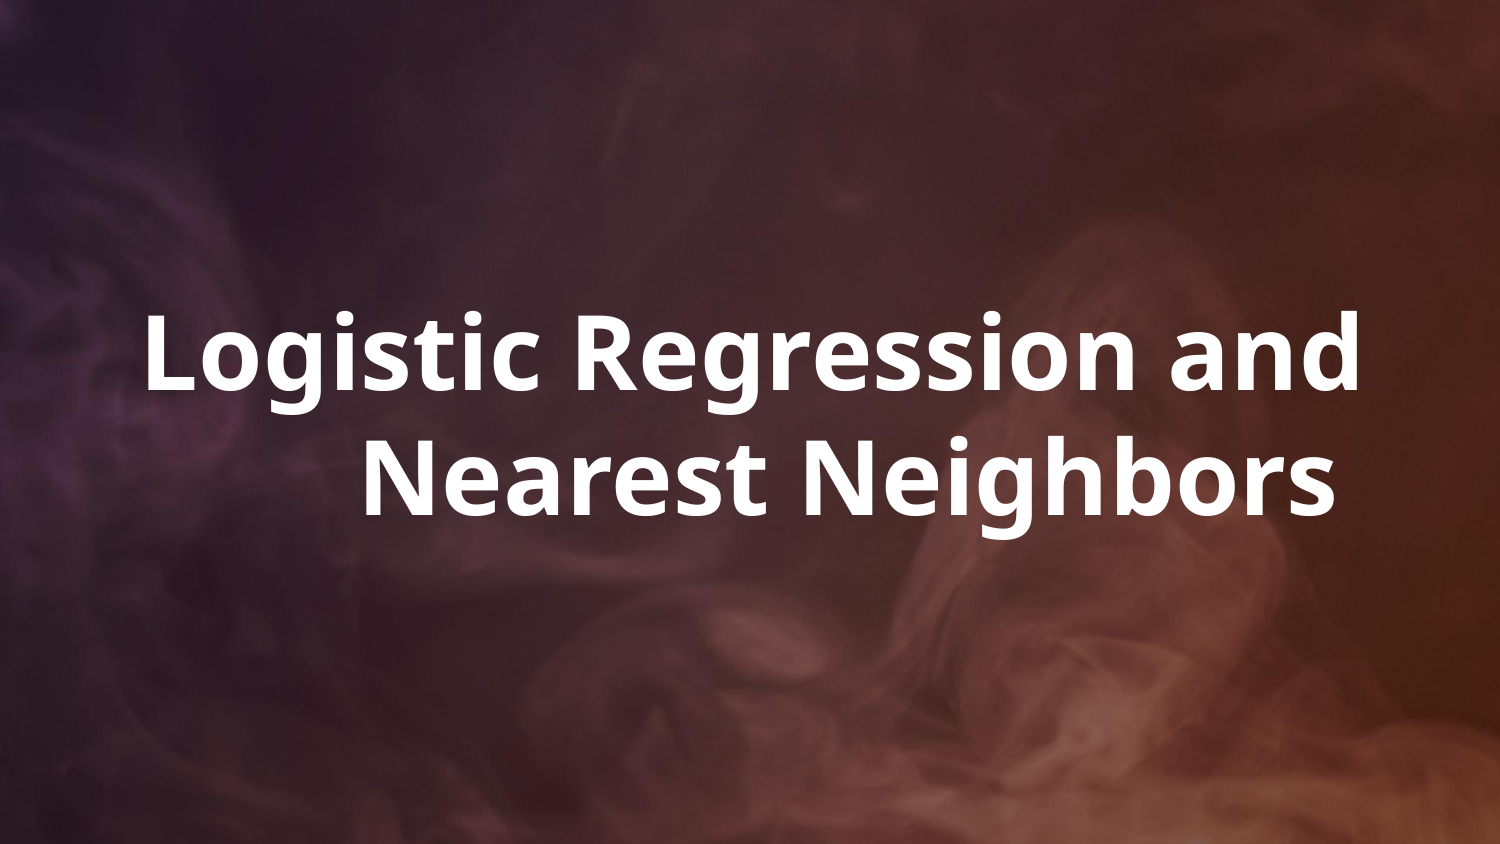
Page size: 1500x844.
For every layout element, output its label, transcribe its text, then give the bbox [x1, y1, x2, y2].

title Logistic Regression and Nearest Neighbors [59, 270, 1382, 573]
picture [0, 0, 1500, 844]
